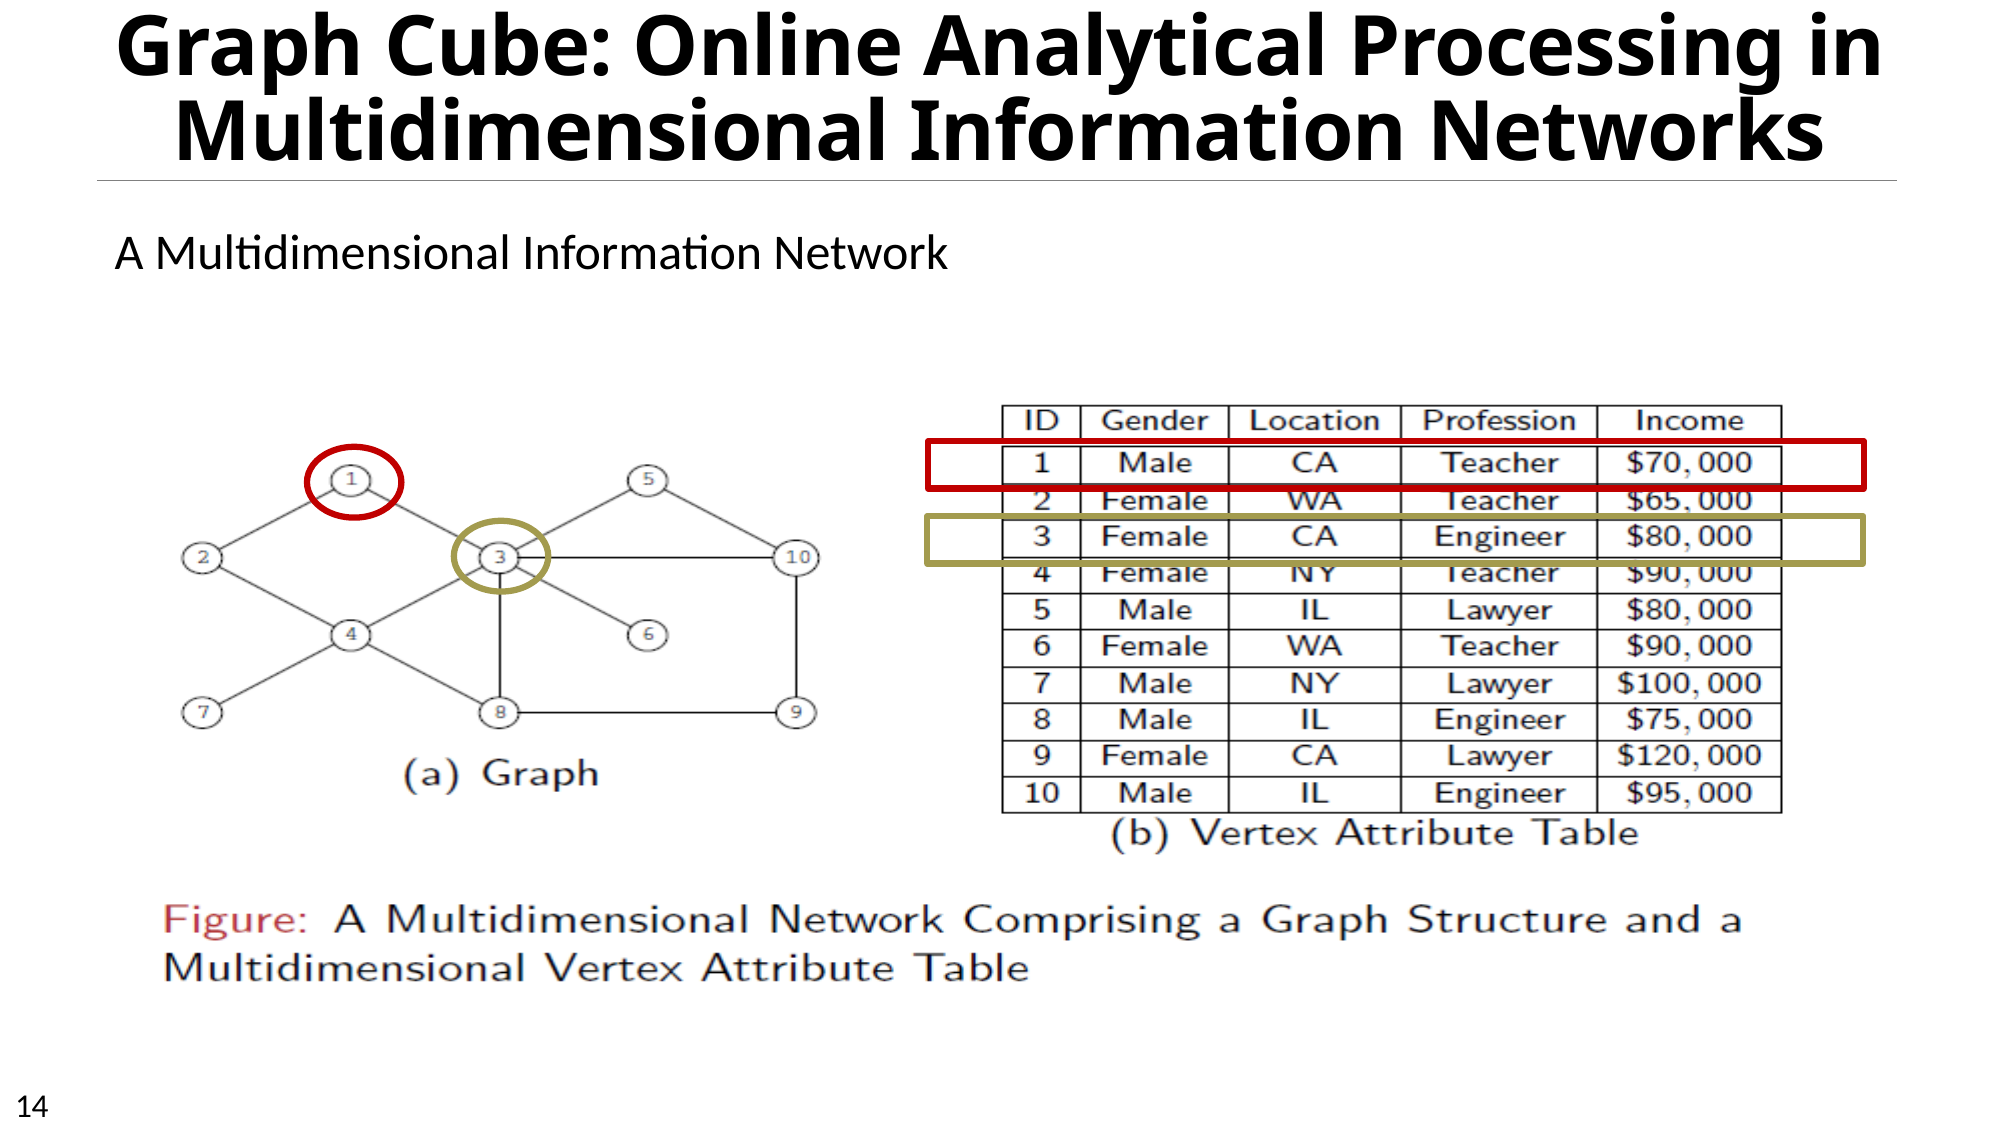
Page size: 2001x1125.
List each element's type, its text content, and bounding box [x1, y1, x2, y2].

text_box A Multidimensional Information Network [99, 212, 1601, 288]
title Graph Cube: Online Analytical Processing in Multidimensional Information Networks [0, 12, 2000, 185]
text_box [99, 316, 1865, 1009]
